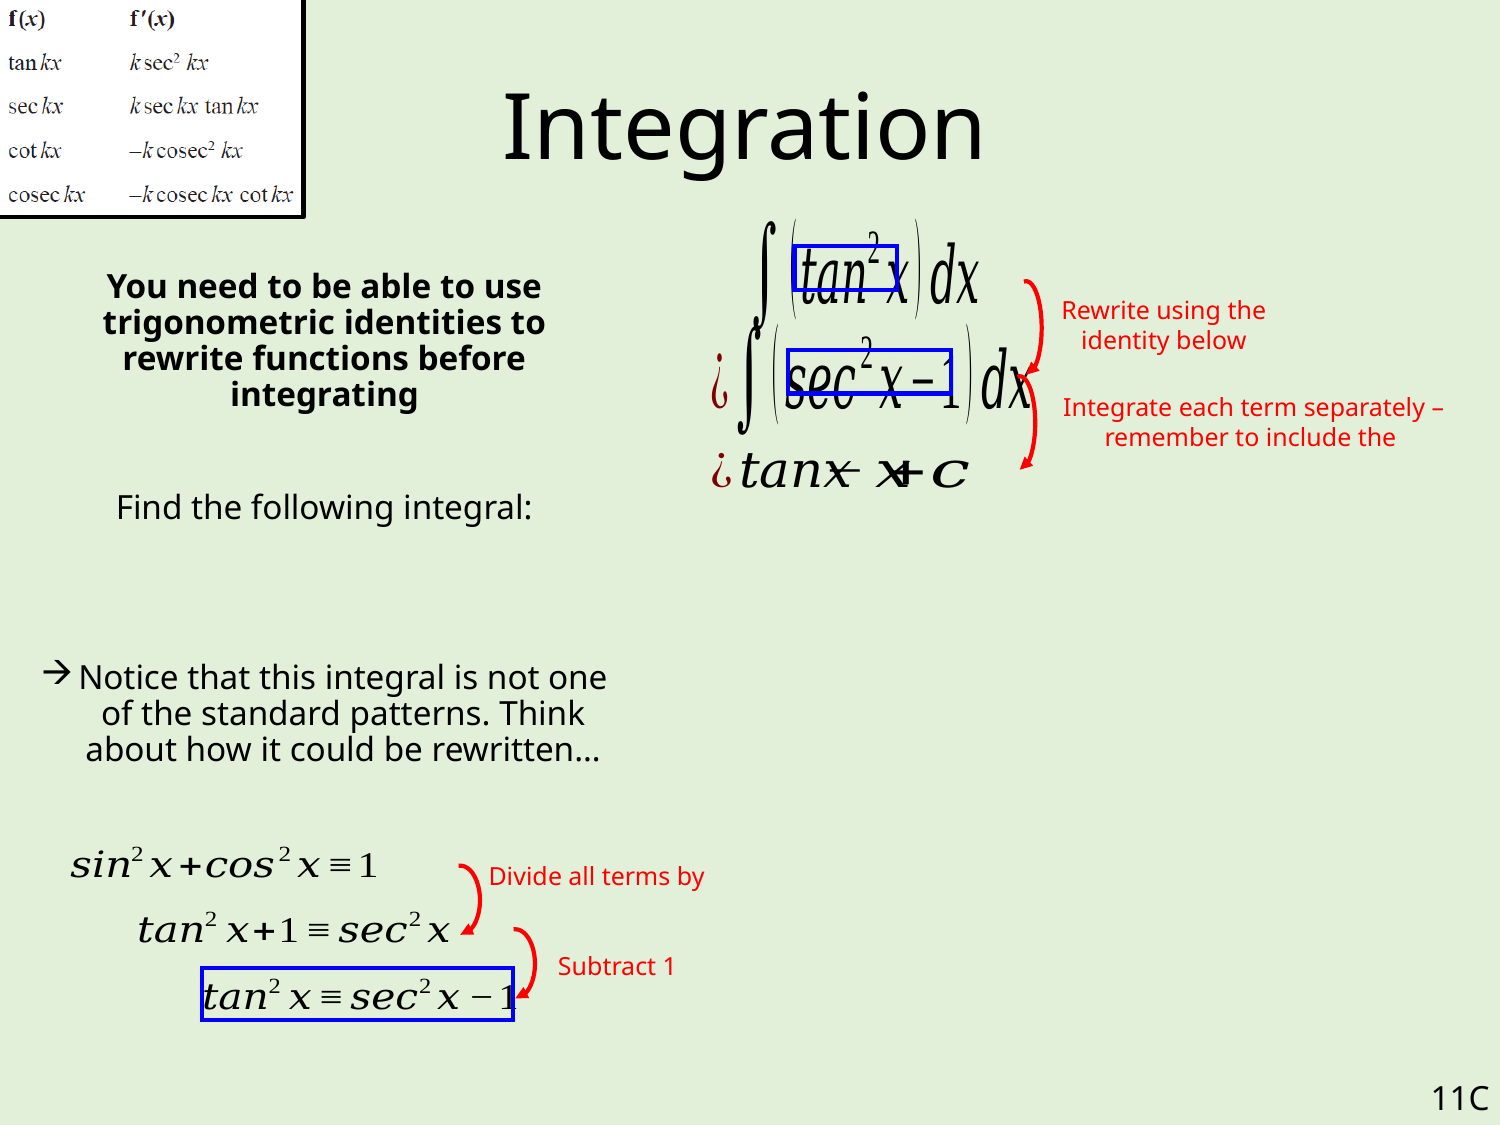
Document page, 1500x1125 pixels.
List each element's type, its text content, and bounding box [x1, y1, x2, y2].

text_box [794, 245, 898, 291]
text_box [458, 865, 481, 935]
picture [0, 0, 302, 216]
text_box [1023, 280, 1040, 375]
text_box [787, 349, 952, 395]
text_box Rewrite using the identity below [1036, 287, 1292, 362]
text_box 11C [1415, 1069, 1500, 1125]
text_box Subtract 1 [517, 942, 718, 988]
text_box [1017, 375, 1036, 470]
title Integration [98, 21, 1393, 239]
text_box [513, 928, 532, 999]
text_box [201, 967, 514, 1021]
